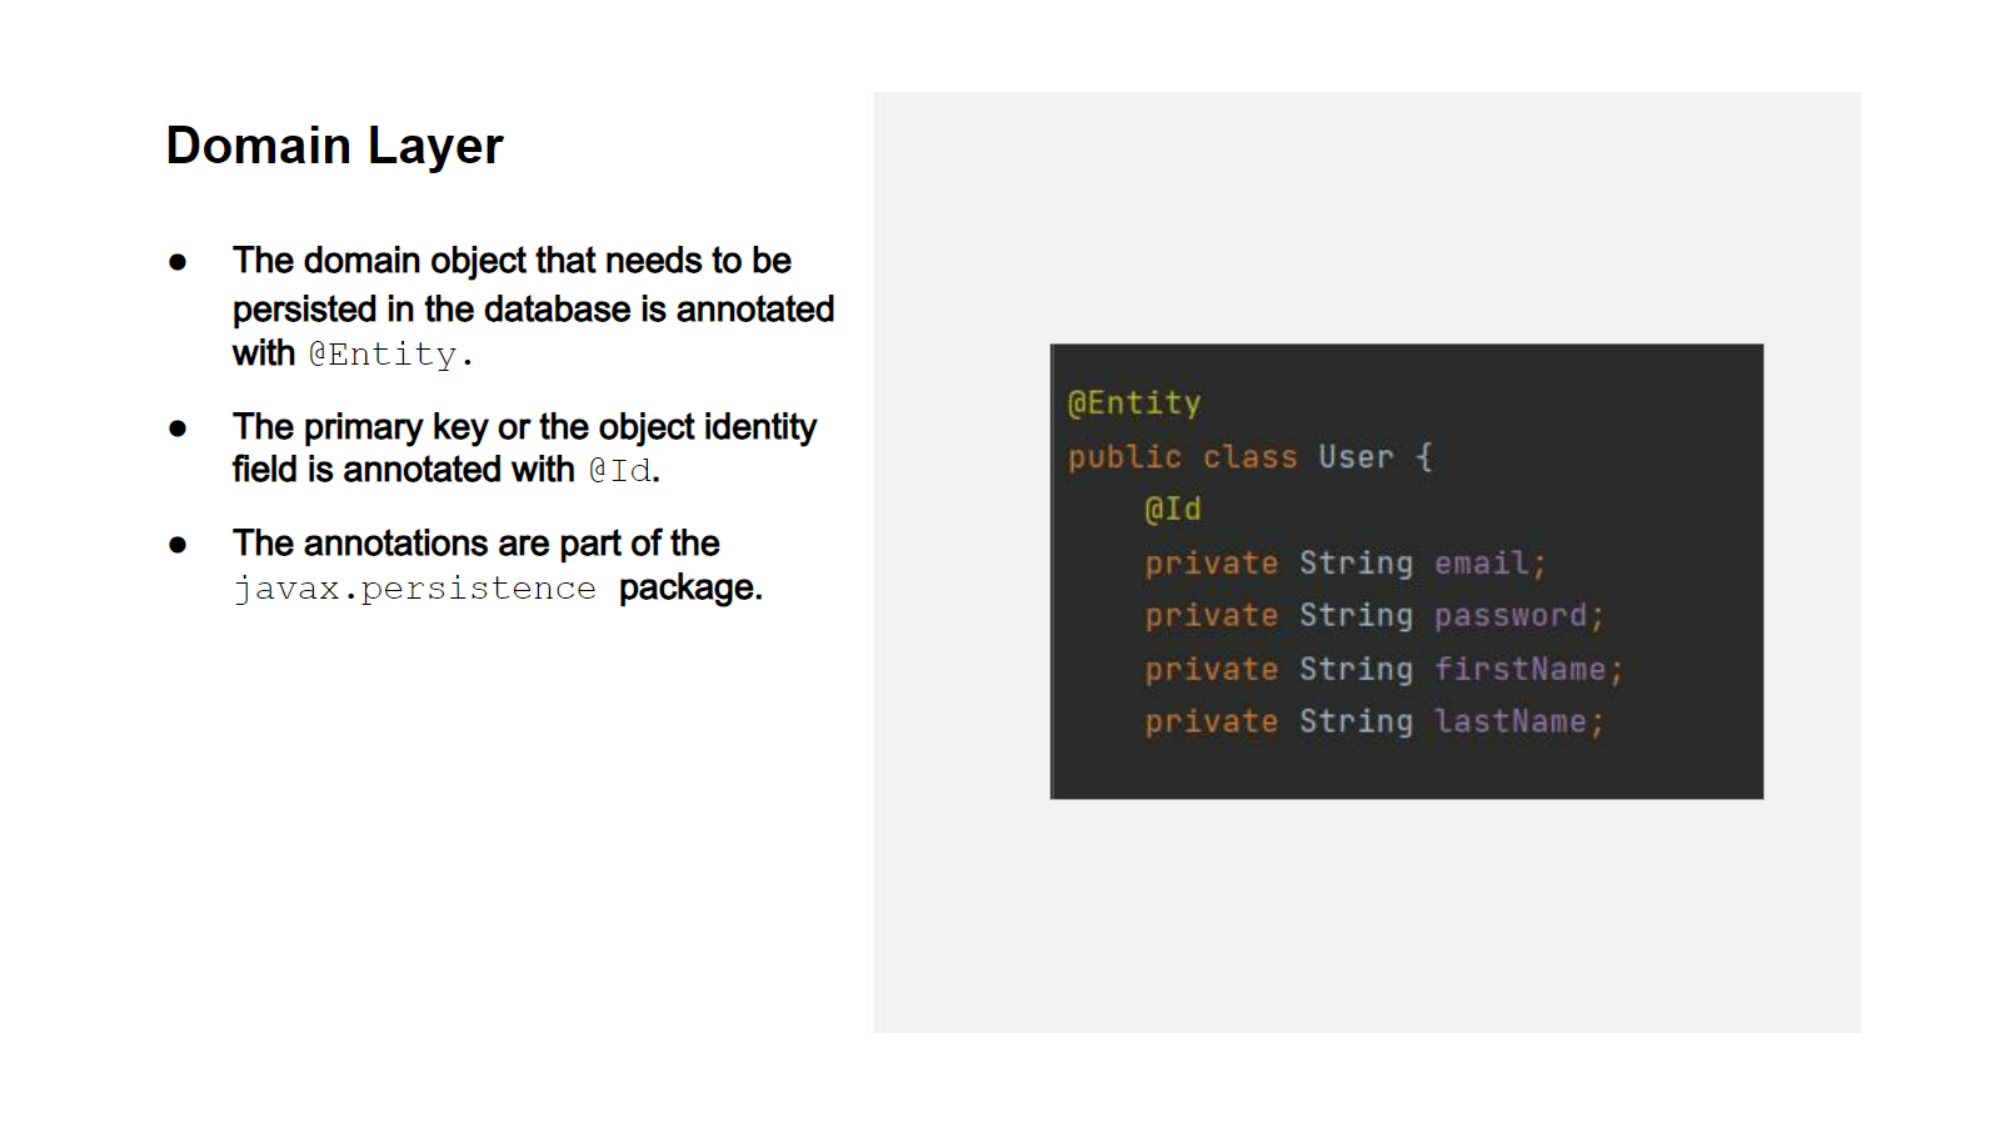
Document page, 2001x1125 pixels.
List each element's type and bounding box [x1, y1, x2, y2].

picture [139, 92, 1861, 1033]
